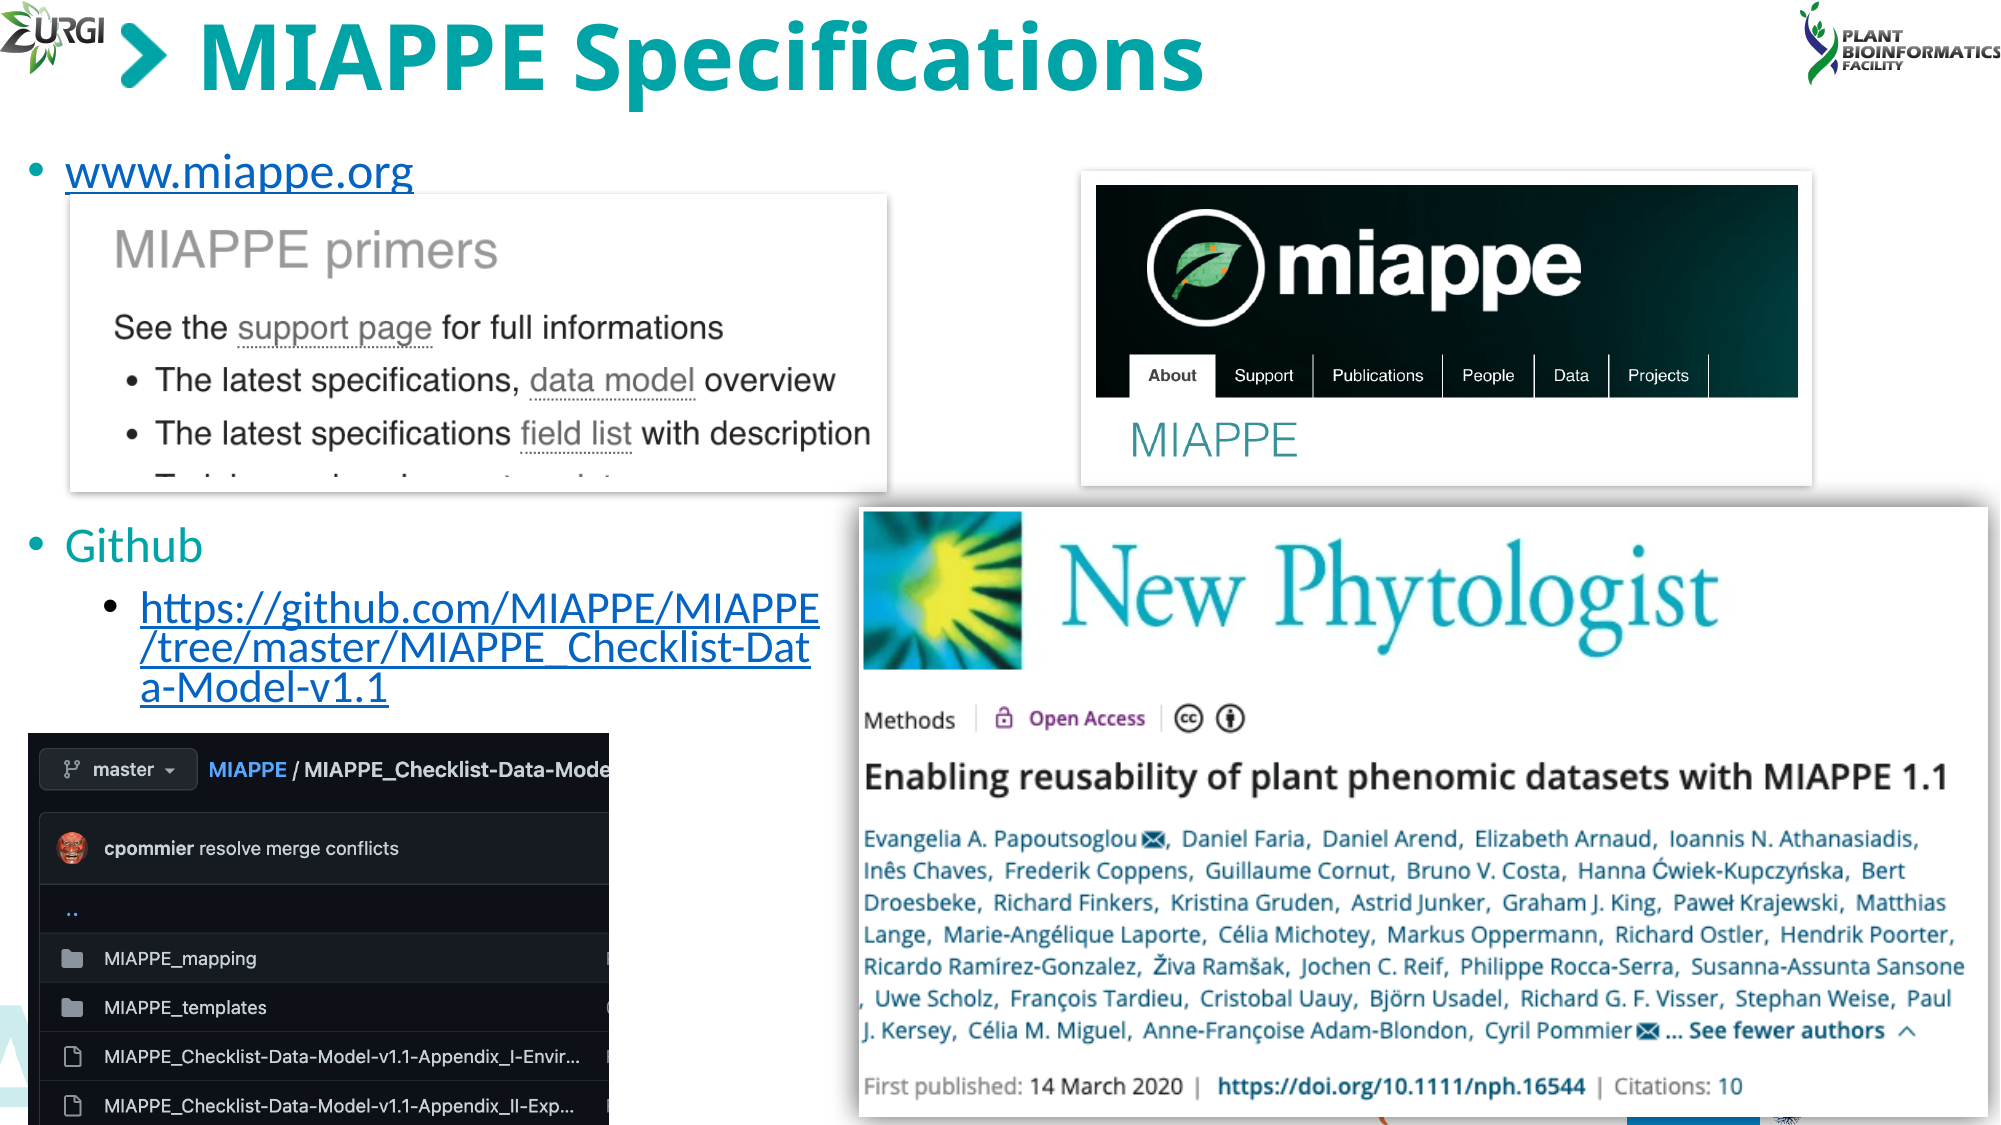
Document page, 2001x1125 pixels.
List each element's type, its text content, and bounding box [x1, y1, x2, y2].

picture [0, 1, 104, 74]
picture [0, 733, 609, 1125]
picture [121, 23, 169, 88]
picture [84, 208, 873, 478]
picture [1816, 1, 2001, 86]
list www.miappe.org Github https://github.com/MIAPPE/MIAPPE/tree/master/MIAPPE_Checklist-Data-Model-v1.1 [12, 137, 842, 1004]
picture [1095, 185, 1798, 472]
picture [859, 507, 1988, 1125]
title MIAPPE Specifications [121, 0, 1816, 122]
